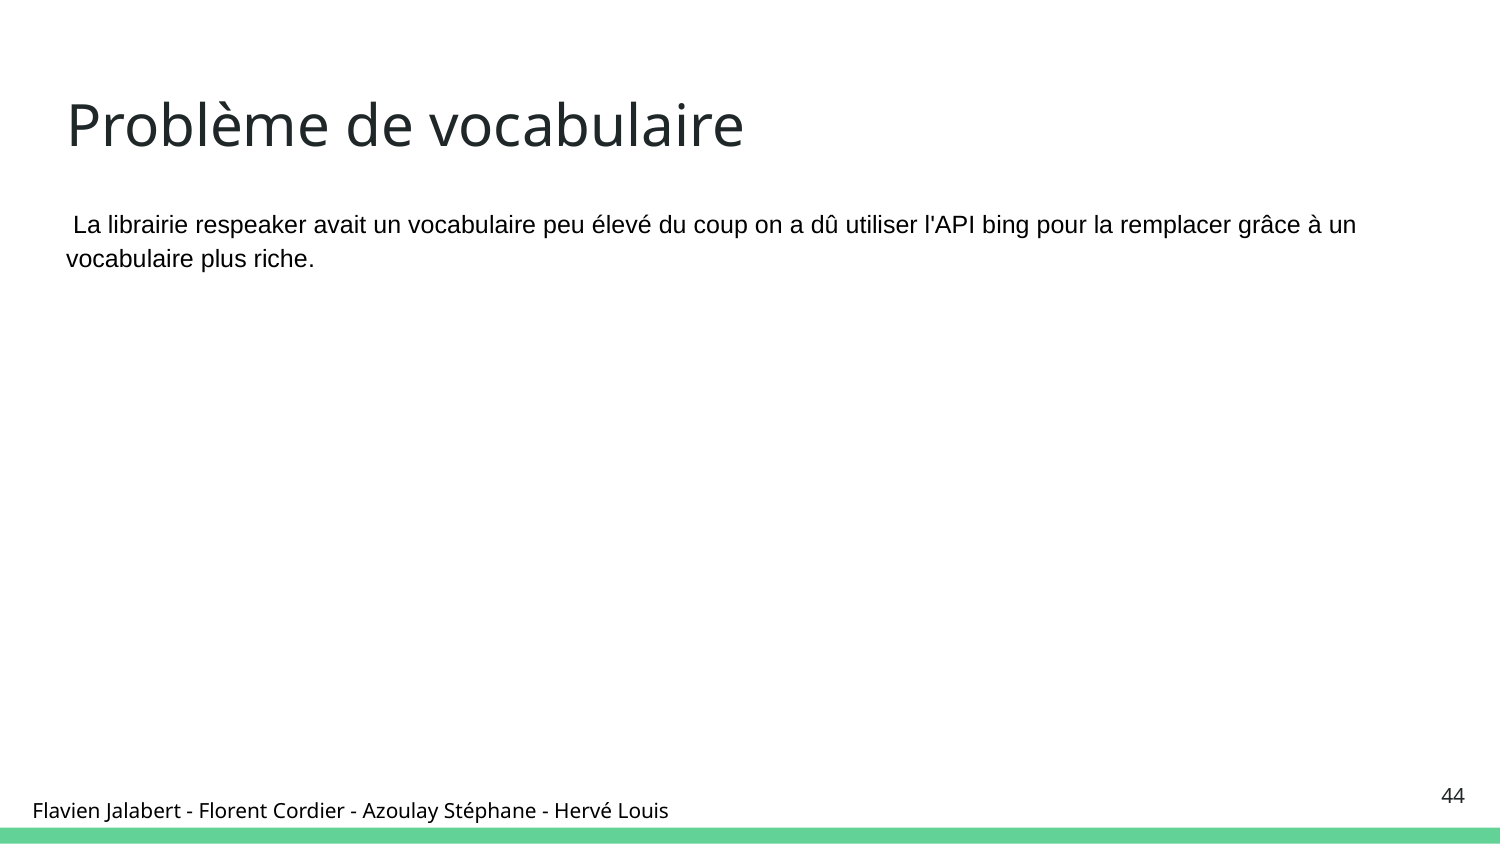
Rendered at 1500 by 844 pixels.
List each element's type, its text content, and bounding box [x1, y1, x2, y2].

list La librairie respeaker avait un vocabulaire peu élevé du coup on a dû utiliser l'API bing pour la remplacer grâce à un vocabulaire plus riche. [51, 189, 1449, 750]
slide_number ‹#› [1389, 764, 1480, 830]
title Problème de vocabulaire [51, 72, 1449, 167]
